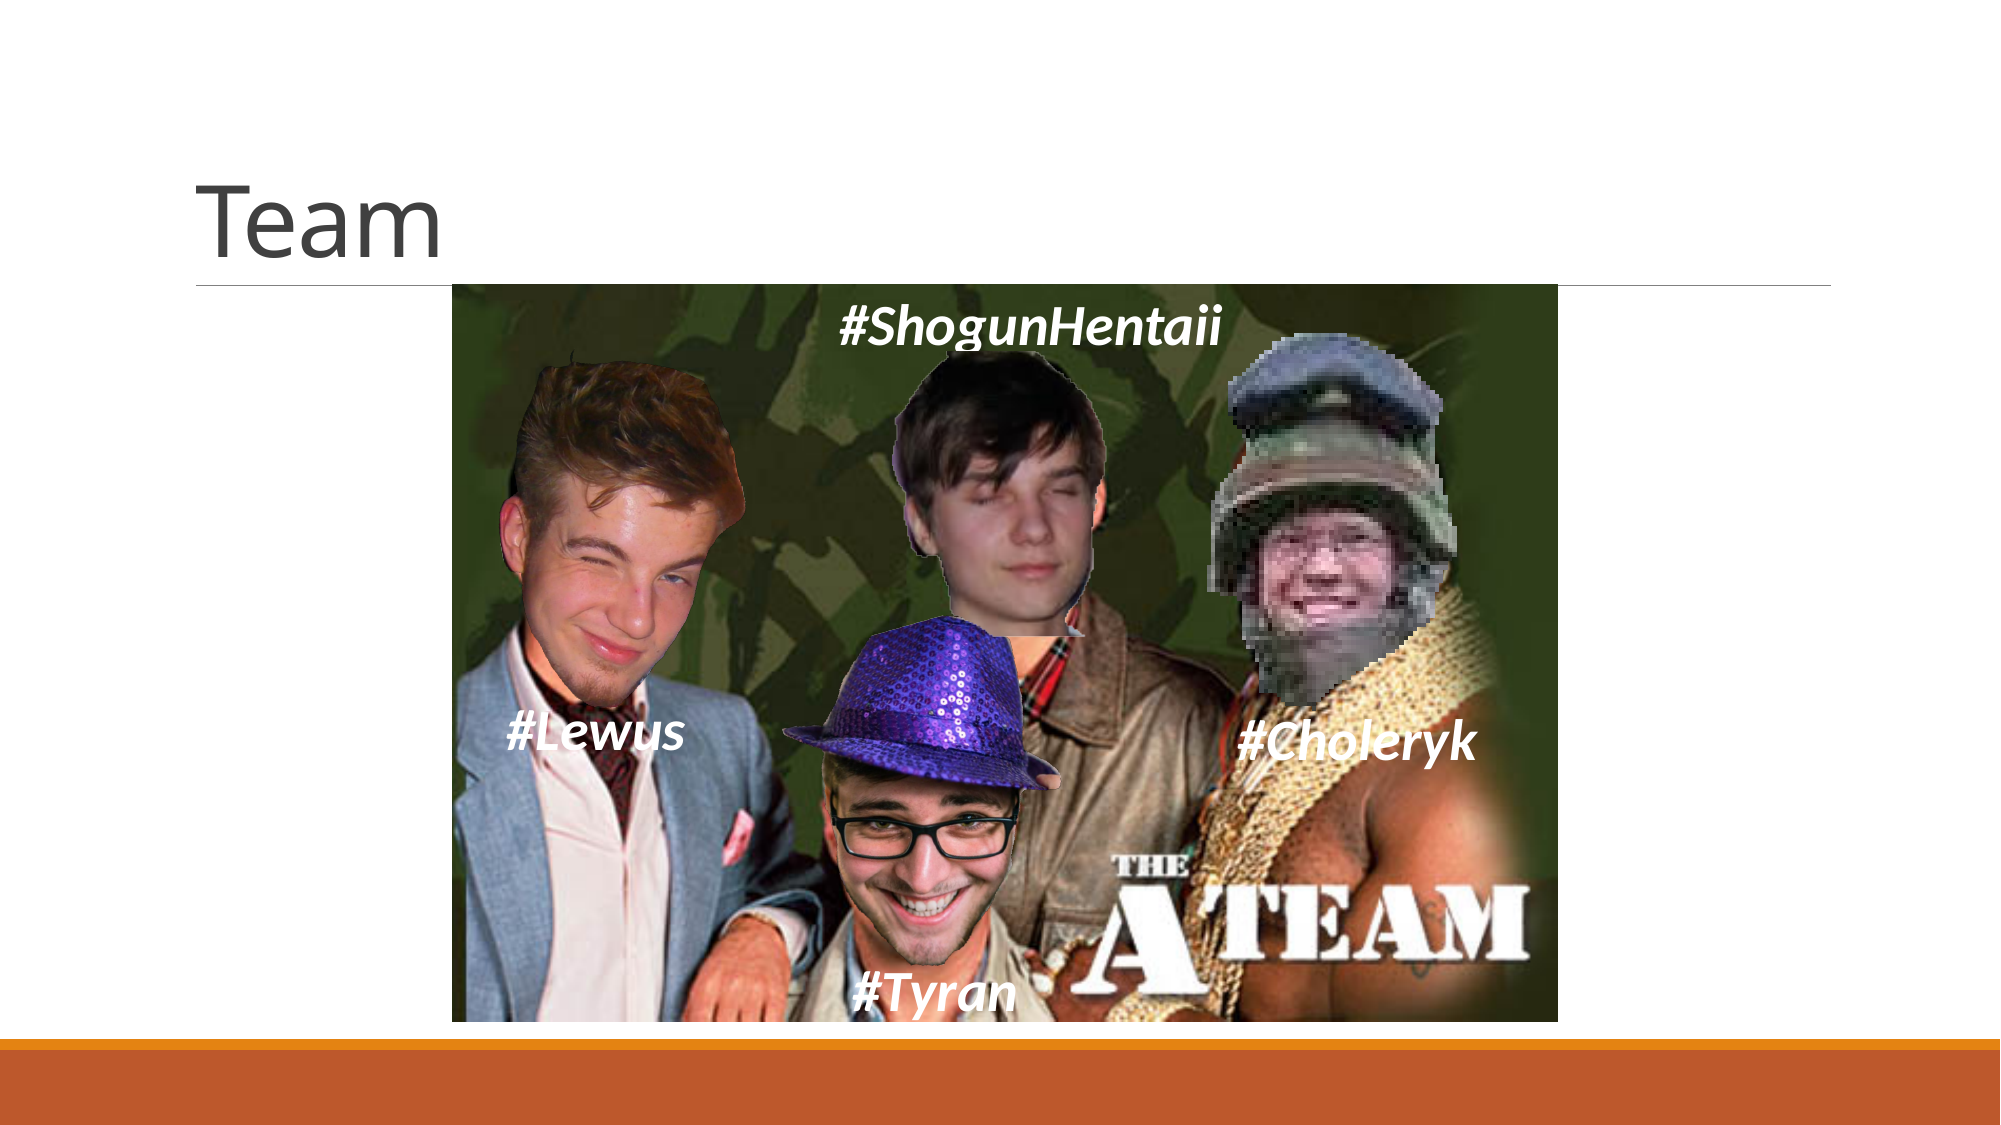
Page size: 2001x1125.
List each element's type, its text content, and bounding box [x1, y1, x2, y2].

title Team [180, 47, 1830, 285]
picture [804, 350, 1133, 961]
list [451, 284, 1559, 1023]
picture [1207, 333, 1458, 712]
picture [498, 341, 747, 703]
